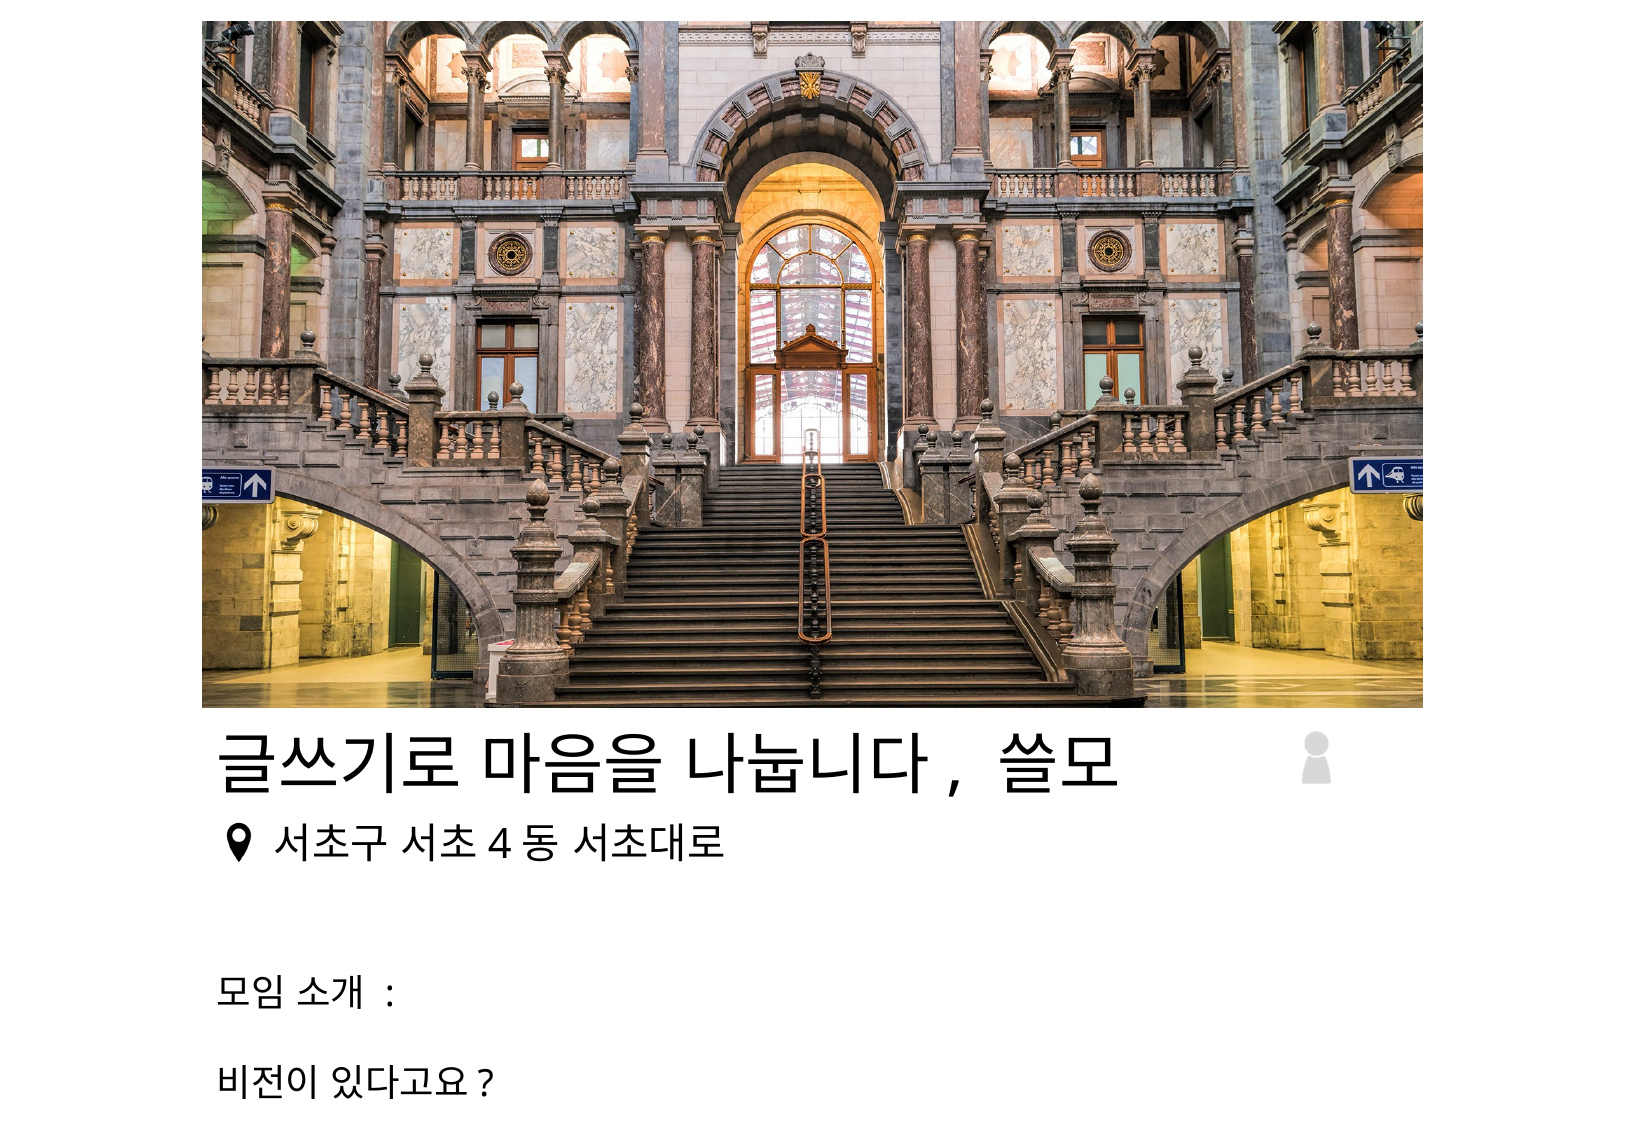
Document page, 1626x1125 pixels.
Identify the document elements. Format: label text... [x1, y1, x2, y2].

text_box 글쓰기로 마음을 나눕니다, 쓸모 [201, 714, 1423, 810]
picture [201, 21, 1423, 708]
picture [1297, 728, 1335, 787]
picture [223, 820, 254, 864]
text_box 서초구 서초4동 서초대로 [201, 810, 761, 875]
text_box 모임 소개 : 비전이 있다고요? [202, 962, 1224, 1125]
